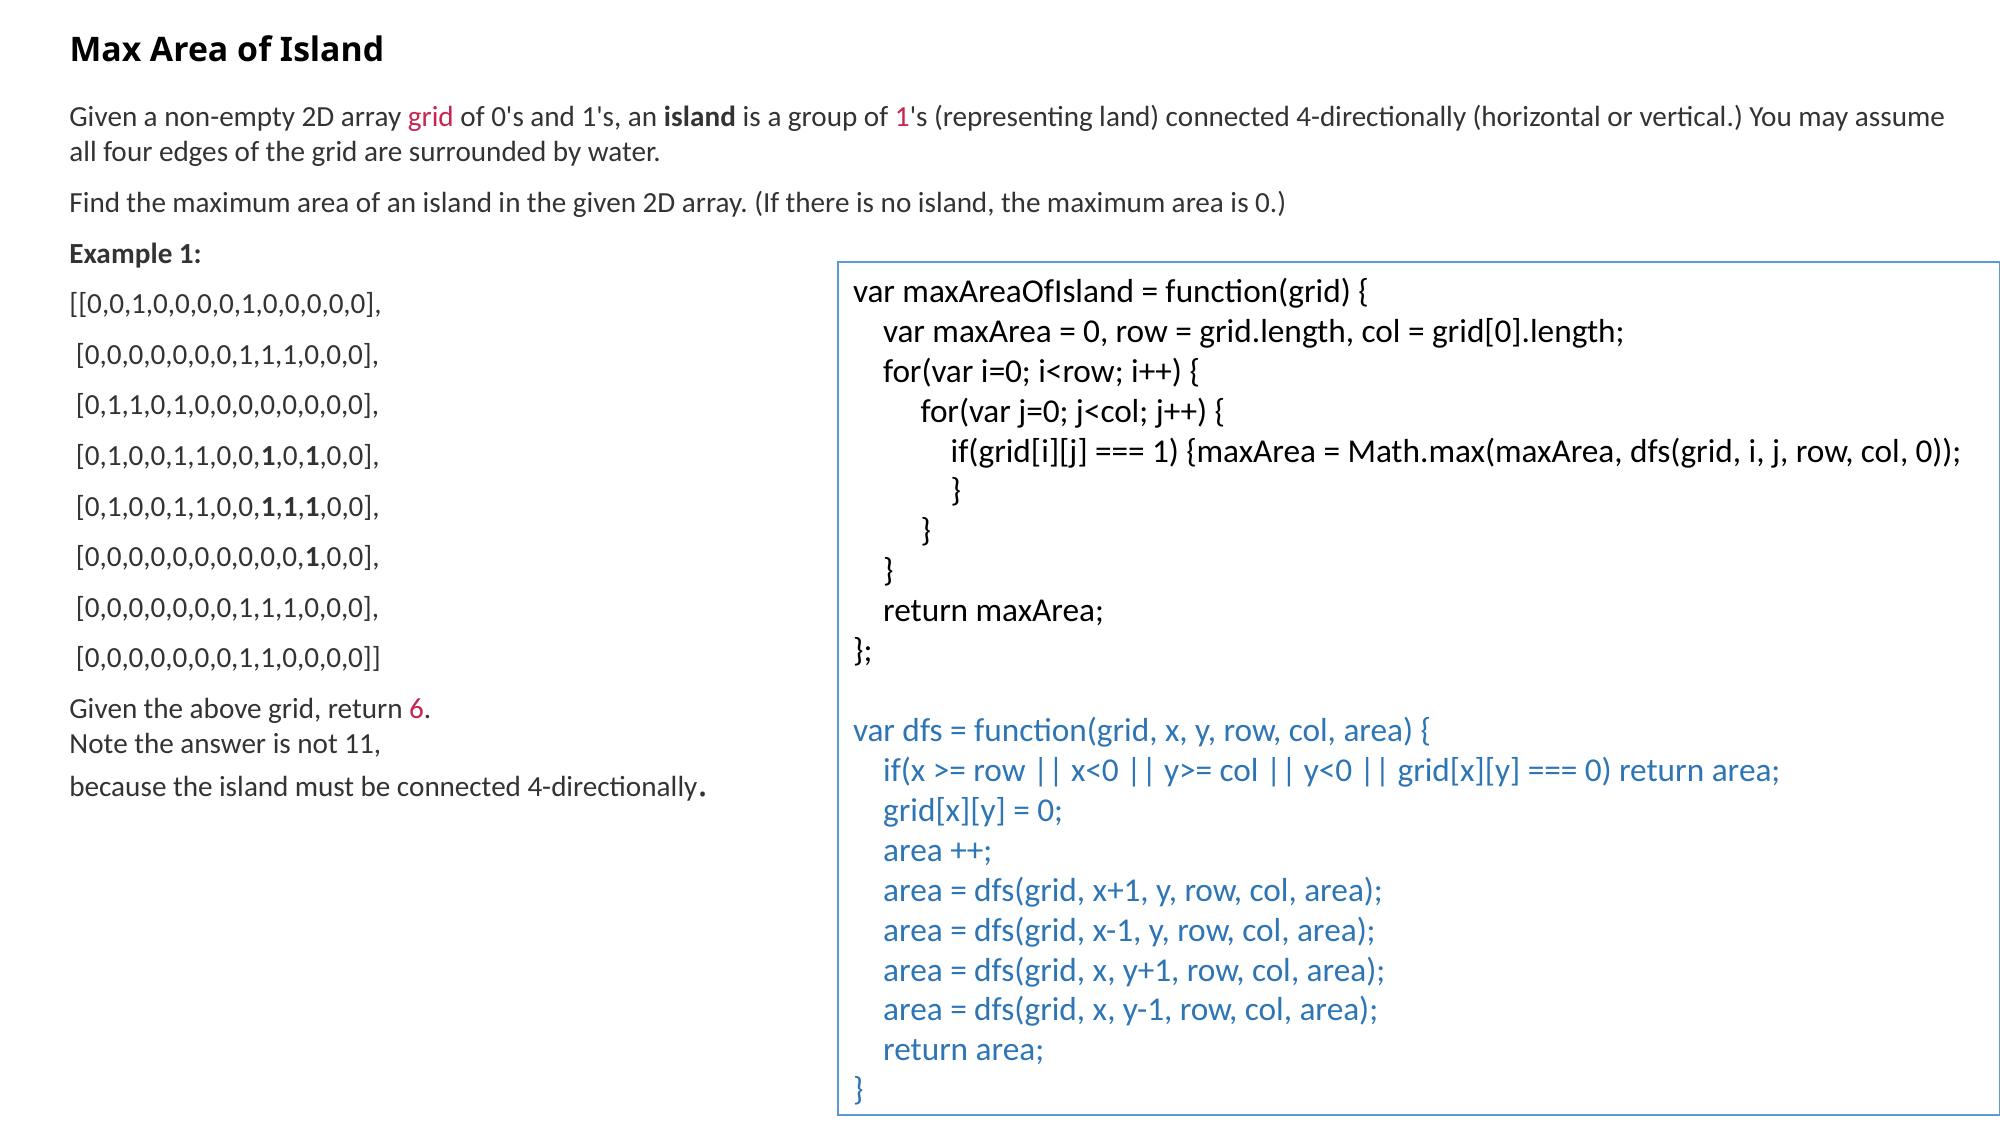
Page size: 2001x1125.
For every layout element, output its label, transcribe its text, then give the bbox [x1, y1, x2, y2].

text_box Given a non-empty 2D array grid of 0's and 1's, an island is a group of 1's (representing land) connected 4-directionally (horizontal or vertical.) You may assume all four edges of the grid are surrounded by water. Find the maximum area of an island in the given 2D array. (If there is no island, the maximum area is 0.) Example 1: [[0,0,1,0,0,0,0,1,0,0,0,0,0], [0,0,0,0,0,0,0,1,1,1,0,0,0], [0,1,1,0,1,0,0,0,0,0,0,0,0], [0,1,0,0,1,1,0,0,1,0,1,0,0], [0,1,0,0,1,1,0,0,1,1,1,0,0], [0,0,0,0,0,0,0,0,0,0,1,0,0], [0,0,0,0,0,0,0,1,1,1,0,0,0], [0,0,0,0,0,0,0,1,1,0,0,0,0]] Given the above grid, return 6. Note the answer is not 11, because the island must be connected 4-directionally. [54, 90, 1966, 812]
text_box var maxAreaOfIsland = function(grid) { var maxArea = 0, row = grid.length, col = grid[0].length; for(var i=0; i<row; i++) { for(var j=0; j<col; j++) { if(grid[i][j] === 1) {maxArea = Math.max(maxArea, dfs(grid, i, j, row, col, 0)); } } } return maxArea; }; var dfs = function(grid, x, y, row, col, area) { if(x >= row || x<0 || y>= col || y<0 || grid[x][y] === 0) return area; grid[x][y] = 0; area ++; area = dfs(grid, x+1, y, row, col, area); area = dfs(grid, x-1, y, row, col, area); area = dfs(grid, x, y+1, row, col, area); area = dfs(grid, x, y-1, row, col, area); return area; } [837, 261, 2000, 1116]
title Max Area of Island [54, 25, 1522, 77]
